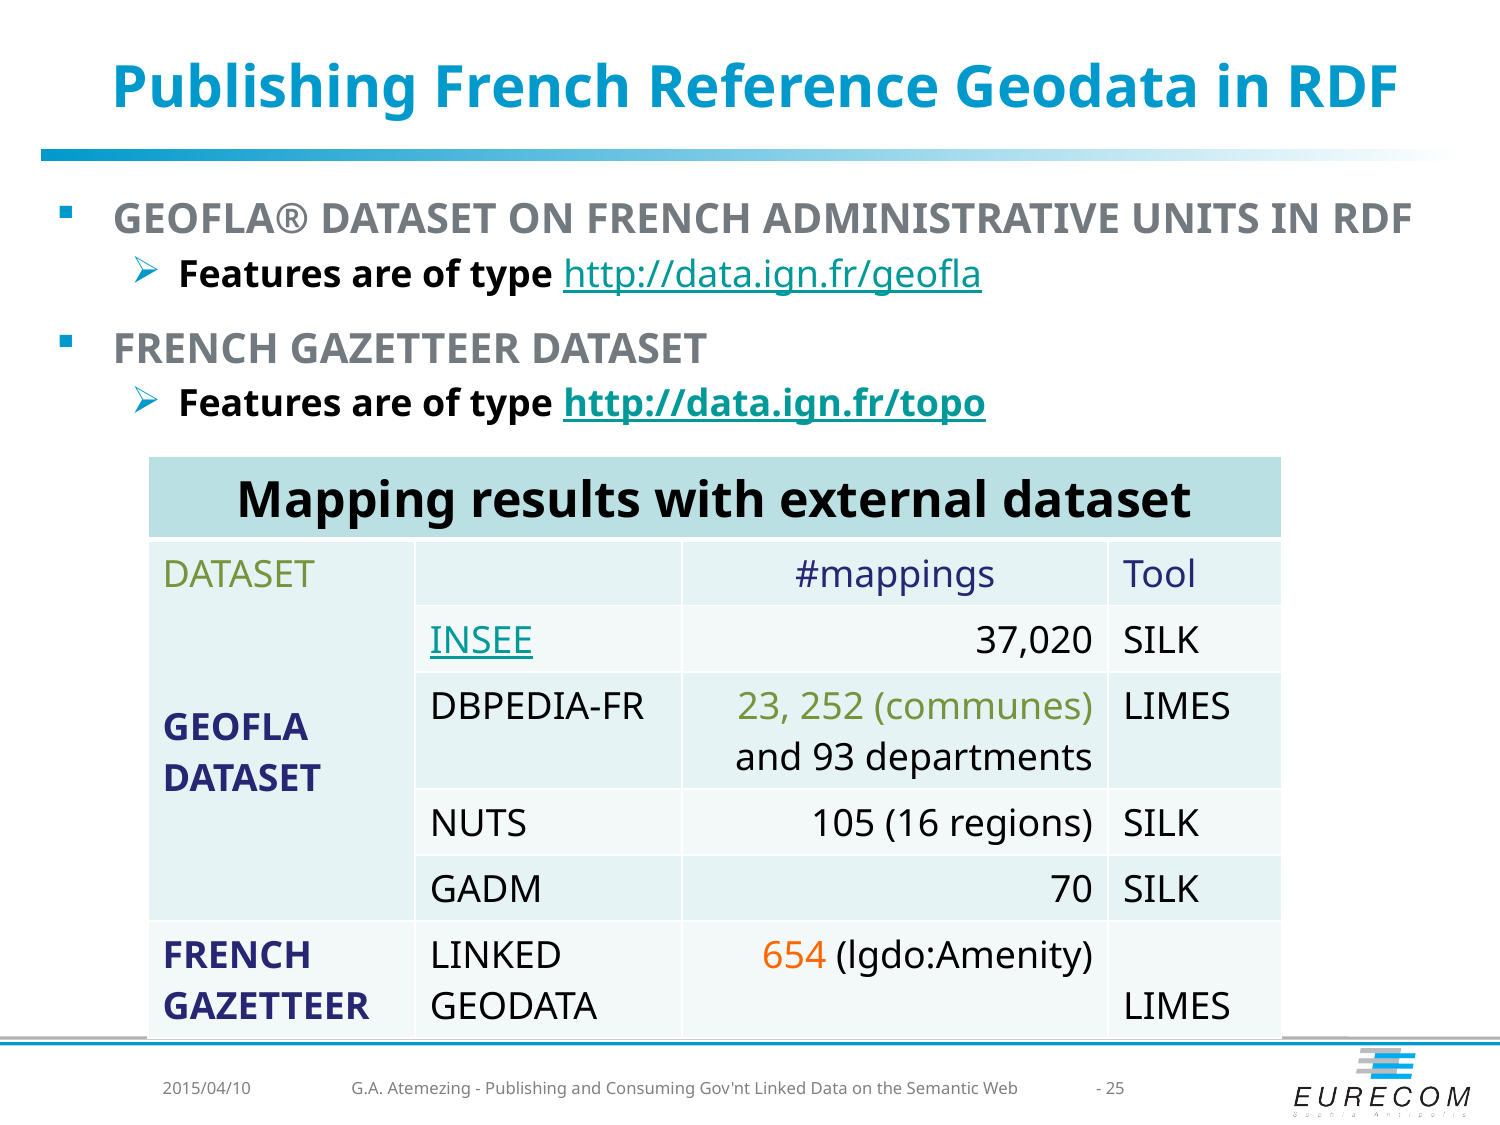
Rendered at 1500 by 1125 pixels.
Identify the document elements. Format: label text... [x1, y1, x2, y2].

table_cell SILK [1109, 606, 1281, 671]
table_cell [416, 542, 681, 605]
table_cell 105 (16 regions) [683, 790, 1107, 854]
table_cell LINKED GEODATA [416, 922, 681, 1037]
table_cell 37,020 [683, 606, 1107, 671]
table_cell GADM [416, 856, 681, 920]
table_cell LIMES [1109, 673, 1281, 788]
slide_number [147, 1070, 325, 1103]
table_cell INSEE [416, 606, 681, 671]
table_cell DBPEDIA-FR [416, 673, 681, 788]
table_cell SILK [1109, 856, 1281, 920]
table_cell FRENCH GAZETTEER [149, 922, 414, 1037]
table_header Mapping results with external dataset [149, 457, 1281, 537]
title Publishing French Reference Geodata in RDF [52, 30, 1460, 138]
table_cell Tool [1109, 542, 1281, 605]
table_cell SILK [1109, 790, 1281, 854]
table_cell 70 [683, 856, 1107, 920]
picture [1293, 1048, 1477, 1118]
slide_number - 25 [1080, 1070, 1200, 1103]
table_cell LIMES [1109, 922, 1281, 1037]
footer G.A. Atemezing - Publishing and Consuming Gov'nt Linked Data on the Semantic Web [336, 1070, 1069, 1107]
table_cell 23, 252 (communes) and 93 departments [683, 673, 1107, 788]
table_cell 654 (lgdo:Amenity) [683, 922, 1107, 1037]
table_cell NUTS [416, 790, 681, 854]
list GEOFLA® Dataset on French administrative units in rdf Features are of type http://data.ign.fr/geofla French gazetteer dataset Features are of type http://data.ign.fr/topo [40, 184, 1460, 563]
table_cell DATASET GEOFLA DATASET [149, 542, 414, 920]
table_cell #mappings [683, 542, 1107, 605]
